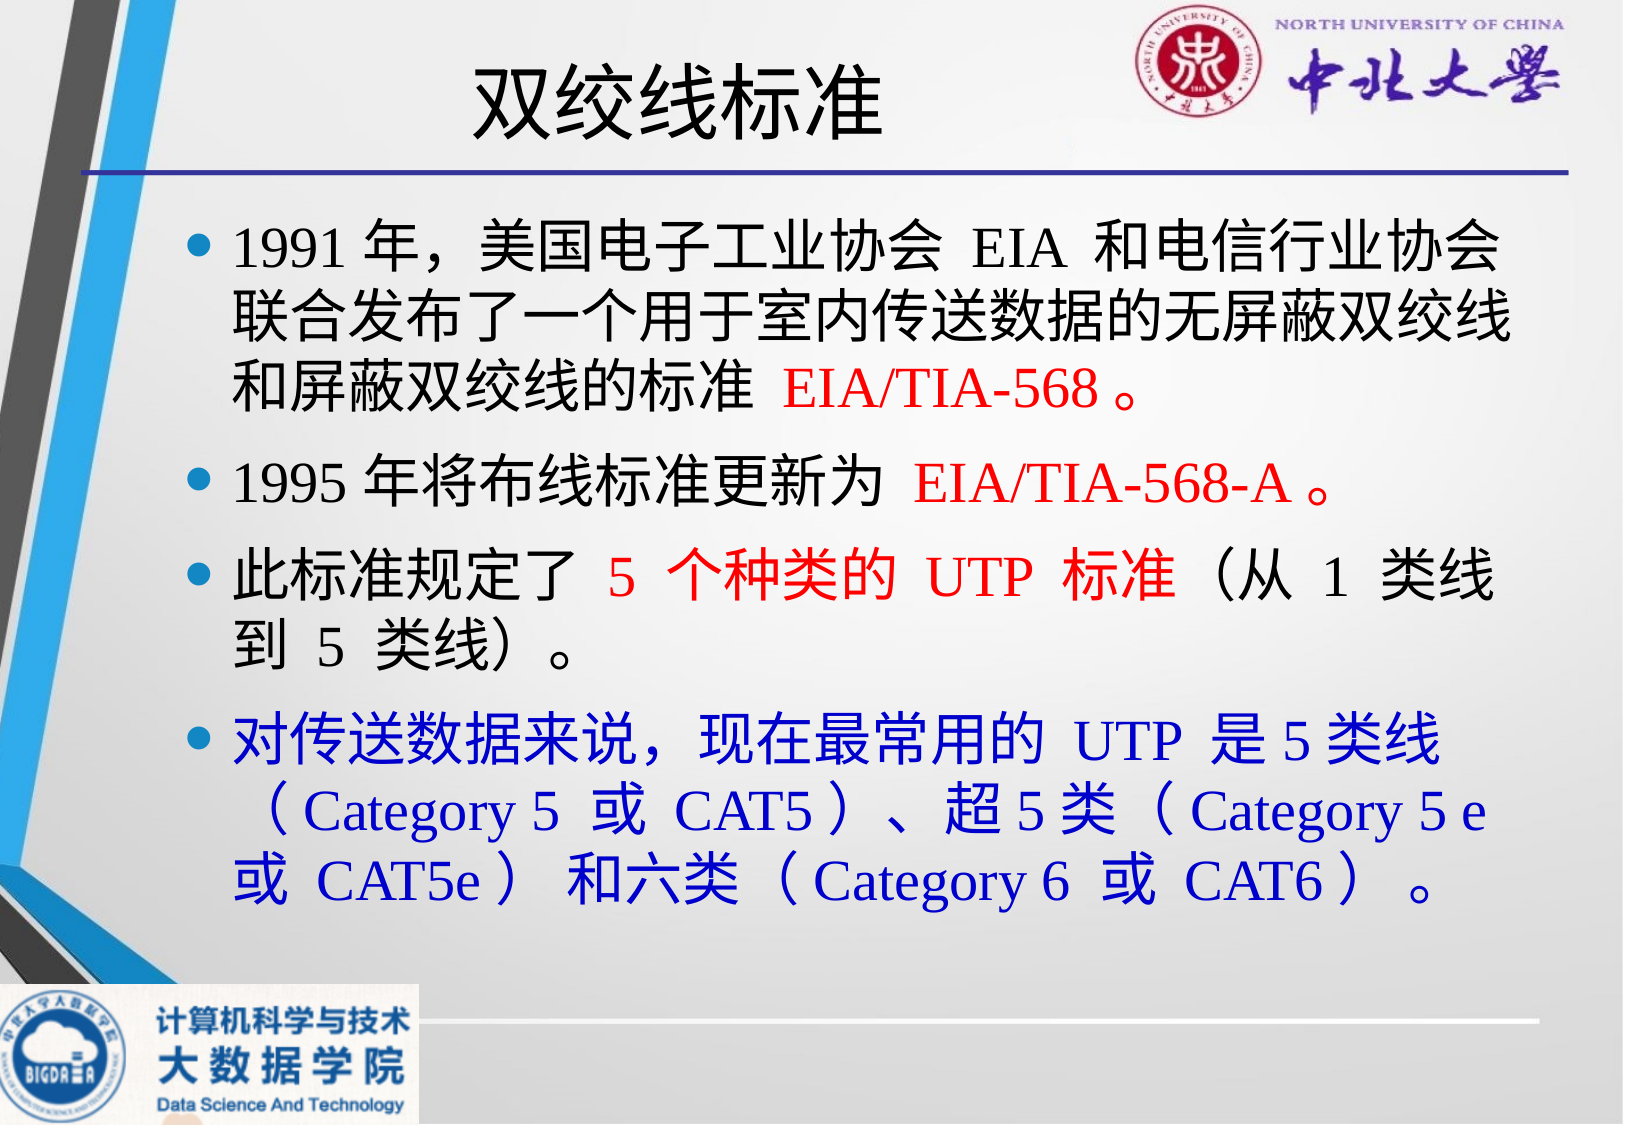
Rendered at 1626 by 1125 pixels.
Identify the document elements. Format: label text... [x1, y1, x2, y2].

picture [0, 0, 1625, 1125]
list 1991年，美国电子工业协会 EIA 和电信行业协会联合发布了一个用于室内传送数据的无屏蔽双绞线和屏蔽双绞线的标准 EIA/TIA-568。 1995年将布线标准更新为 EIA/TIA-568-A。 此标准规定了 5 个种类的 UTP 标准（从 1 类线到 5 类线）。 对传送数据来说，现在最常用的 UTP 是5类线（Category 5 或 CAT5）、超5类（Category 5 e或 CAT5e） 和六类（Category 6 或 CAT6） 。 [169, 287, 1539, 835]
slide_number [1467, 1002, 1544, 1062]
title 双绞线标准 [64, 7, 1292, 194]
